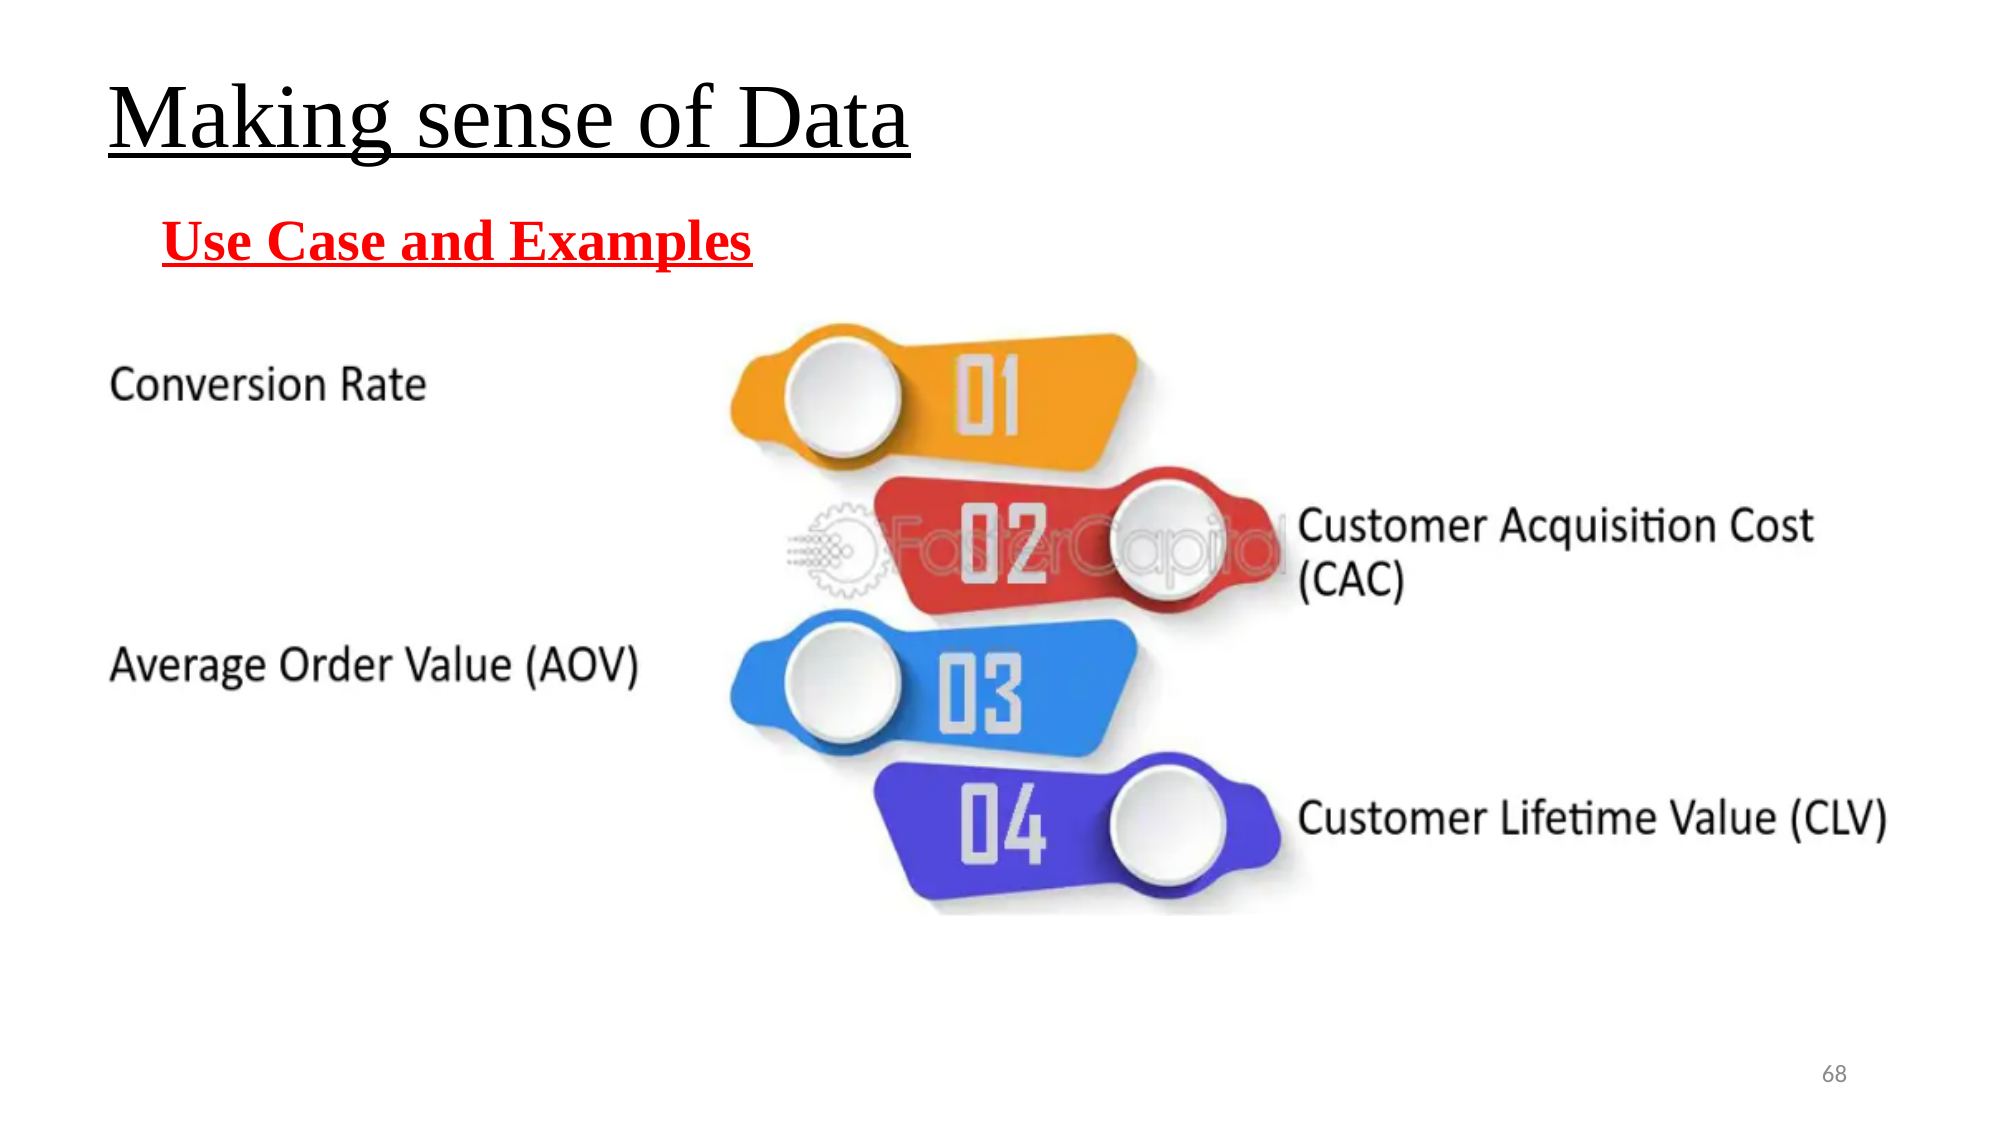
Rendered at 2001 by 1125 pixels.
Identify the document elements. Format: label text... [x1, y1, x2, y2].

title Making sense of Data [92, 9, 1818, 227]
picture [92, 318, 1914, 916]
slide_number 68 [1412, 1042, 1863, 1103]
text_box Use Case and Examples [146, 194, 768, 279]
